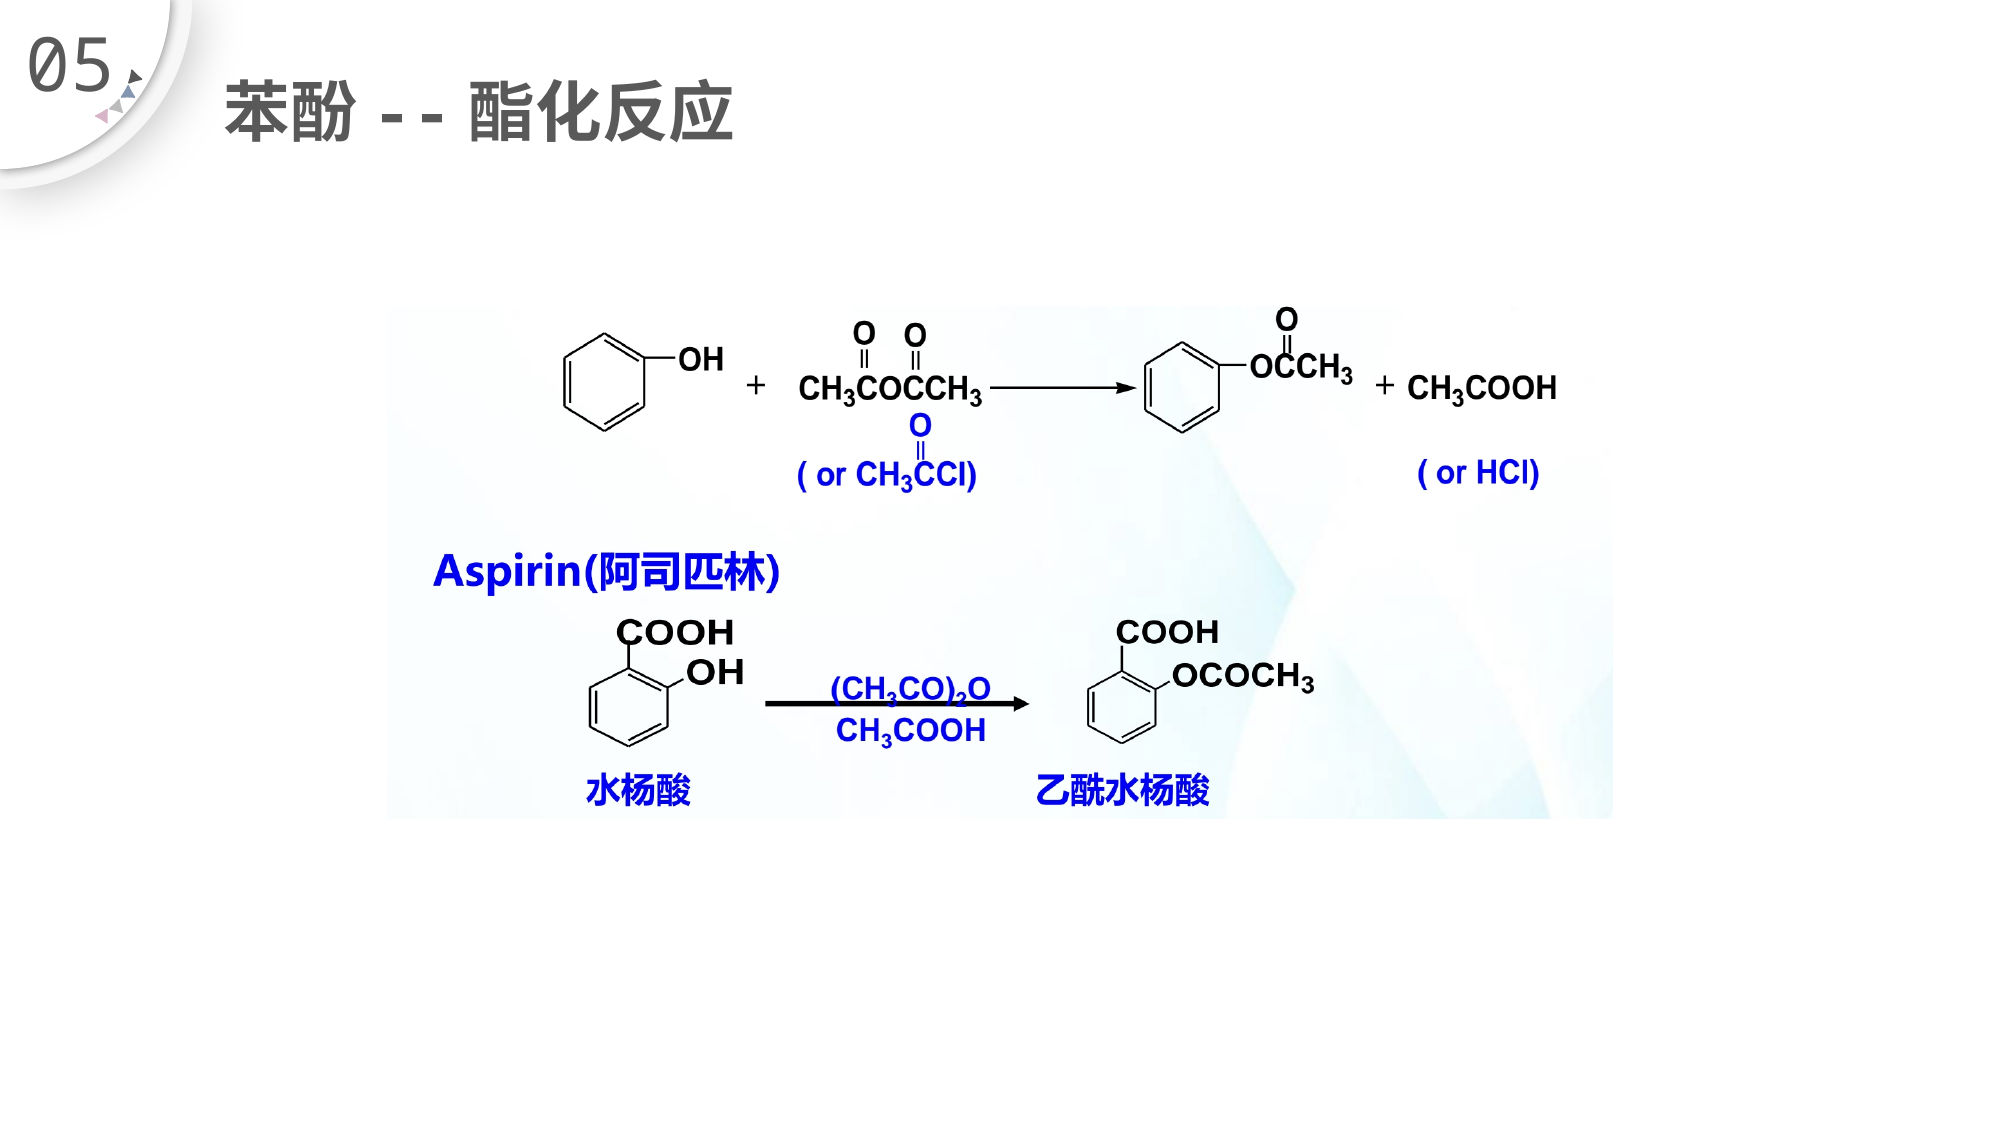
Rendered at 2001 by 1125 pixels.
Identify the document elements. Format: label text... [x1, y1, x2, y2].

text_box 05 [5, 8, 136, 115]
text_box 苯酚--酯化反应 [208, 61, 1136, 141]
picture [386, 306, 1614, 819]
